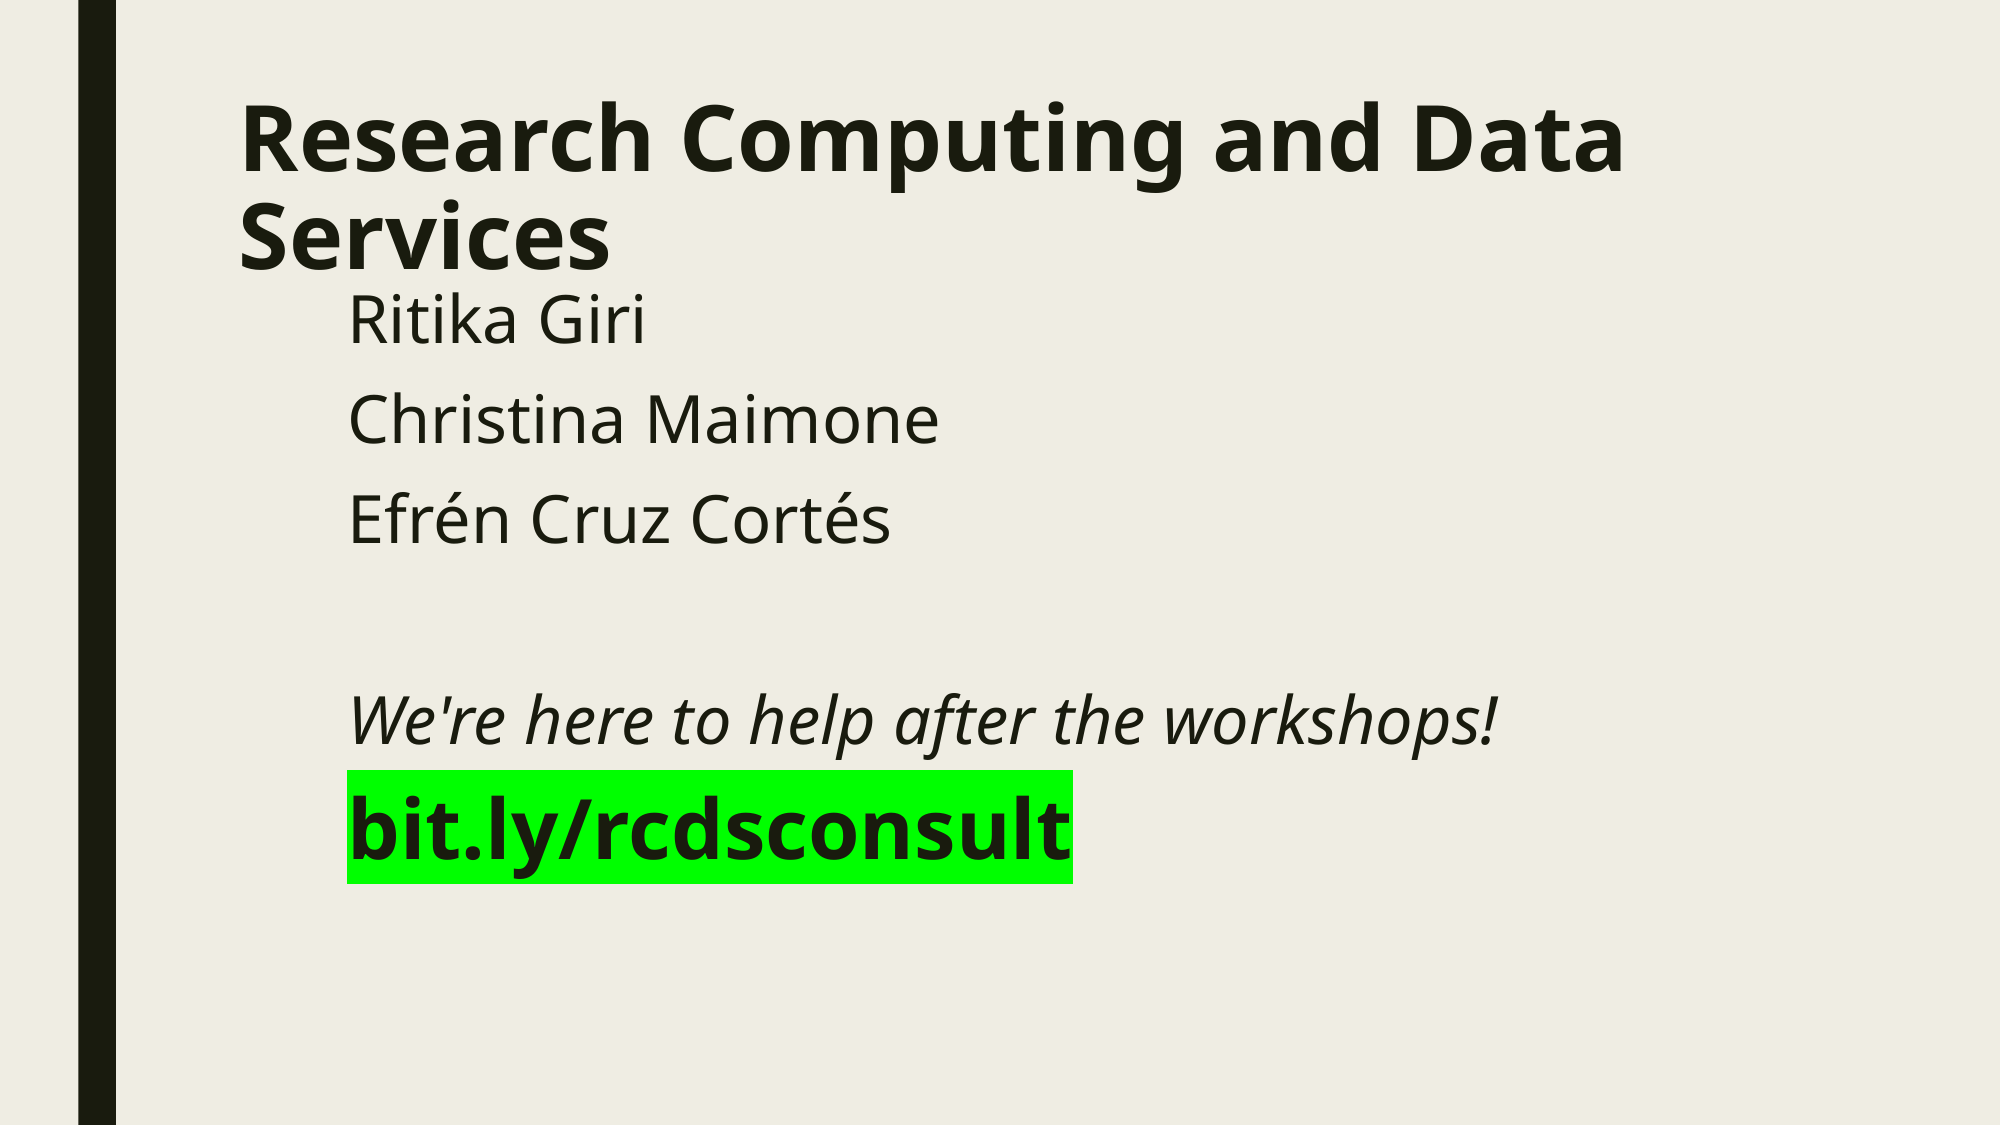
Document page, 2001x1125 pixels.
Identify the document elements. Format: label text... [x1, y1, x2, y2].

list Ritika Giri Christina Maimone Efrén Cruz Cortés We're here to help after the workshops! bit.ly/rcdsconsult [332, 276, 1611, 990]
title Research Computing and Data Services [223, 85, 1898, 330]
